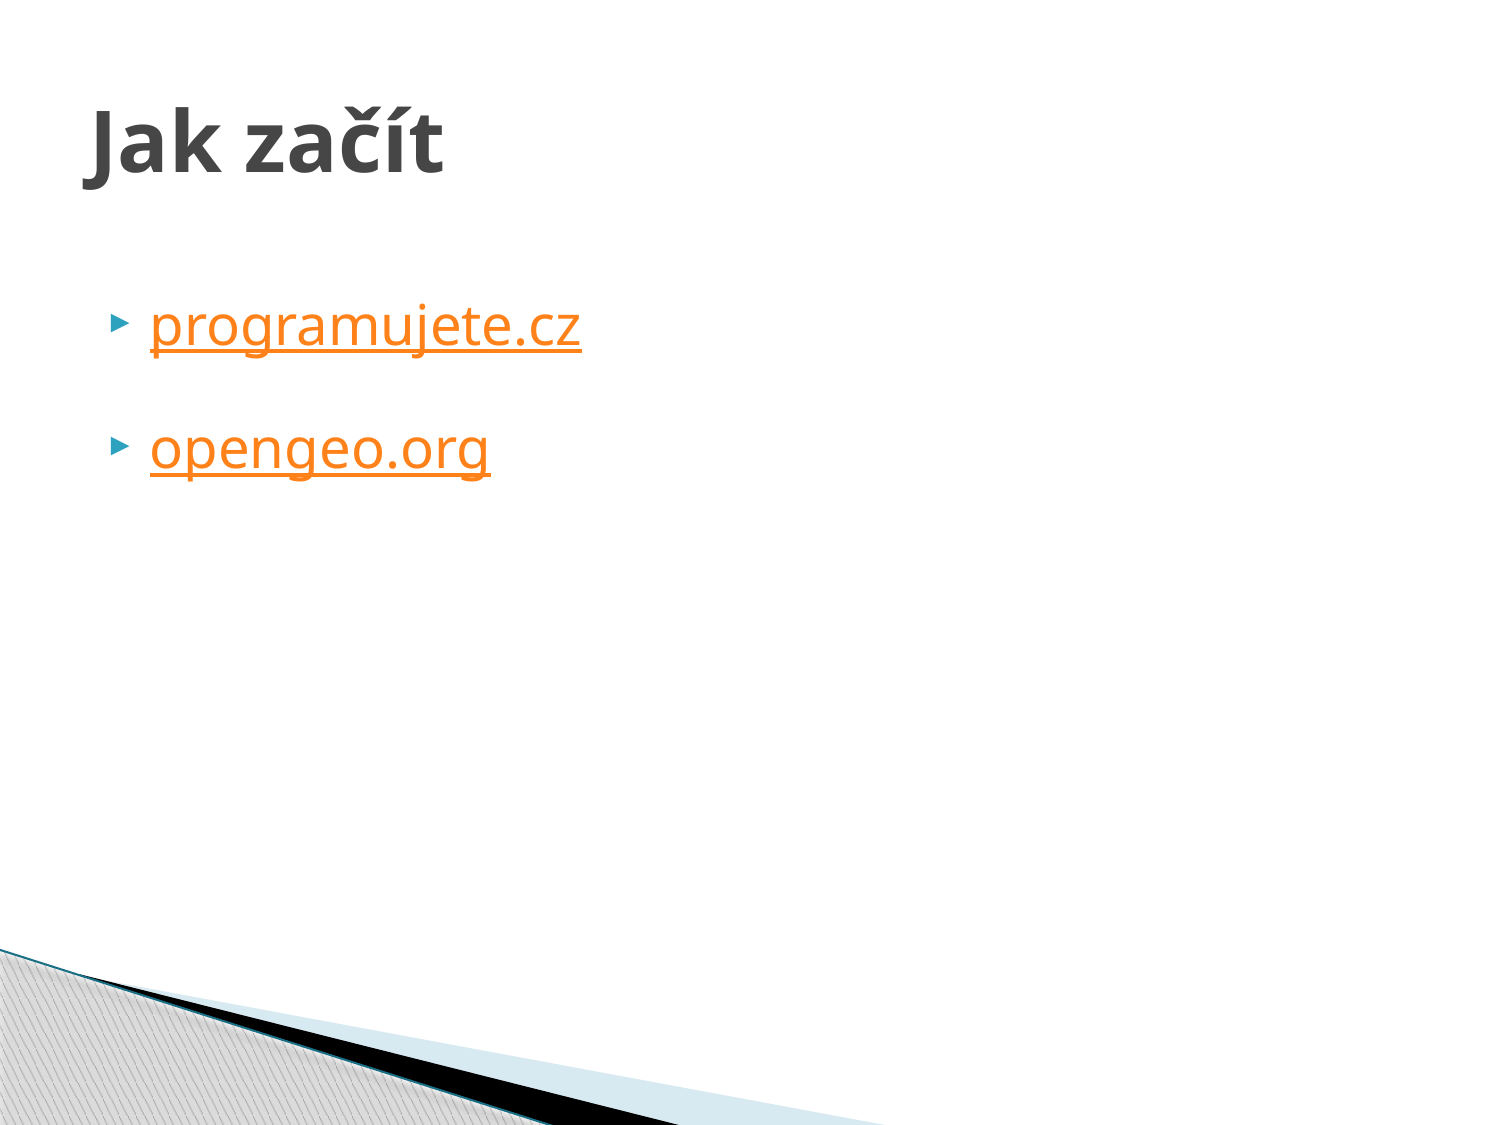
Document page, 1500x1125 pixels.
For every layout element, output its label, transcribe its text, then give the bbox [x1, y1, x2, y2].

list programujete.cz opengeo.org [75, 243, 1425, 986]
title Jak začít [75, 45, 1425, 233]
